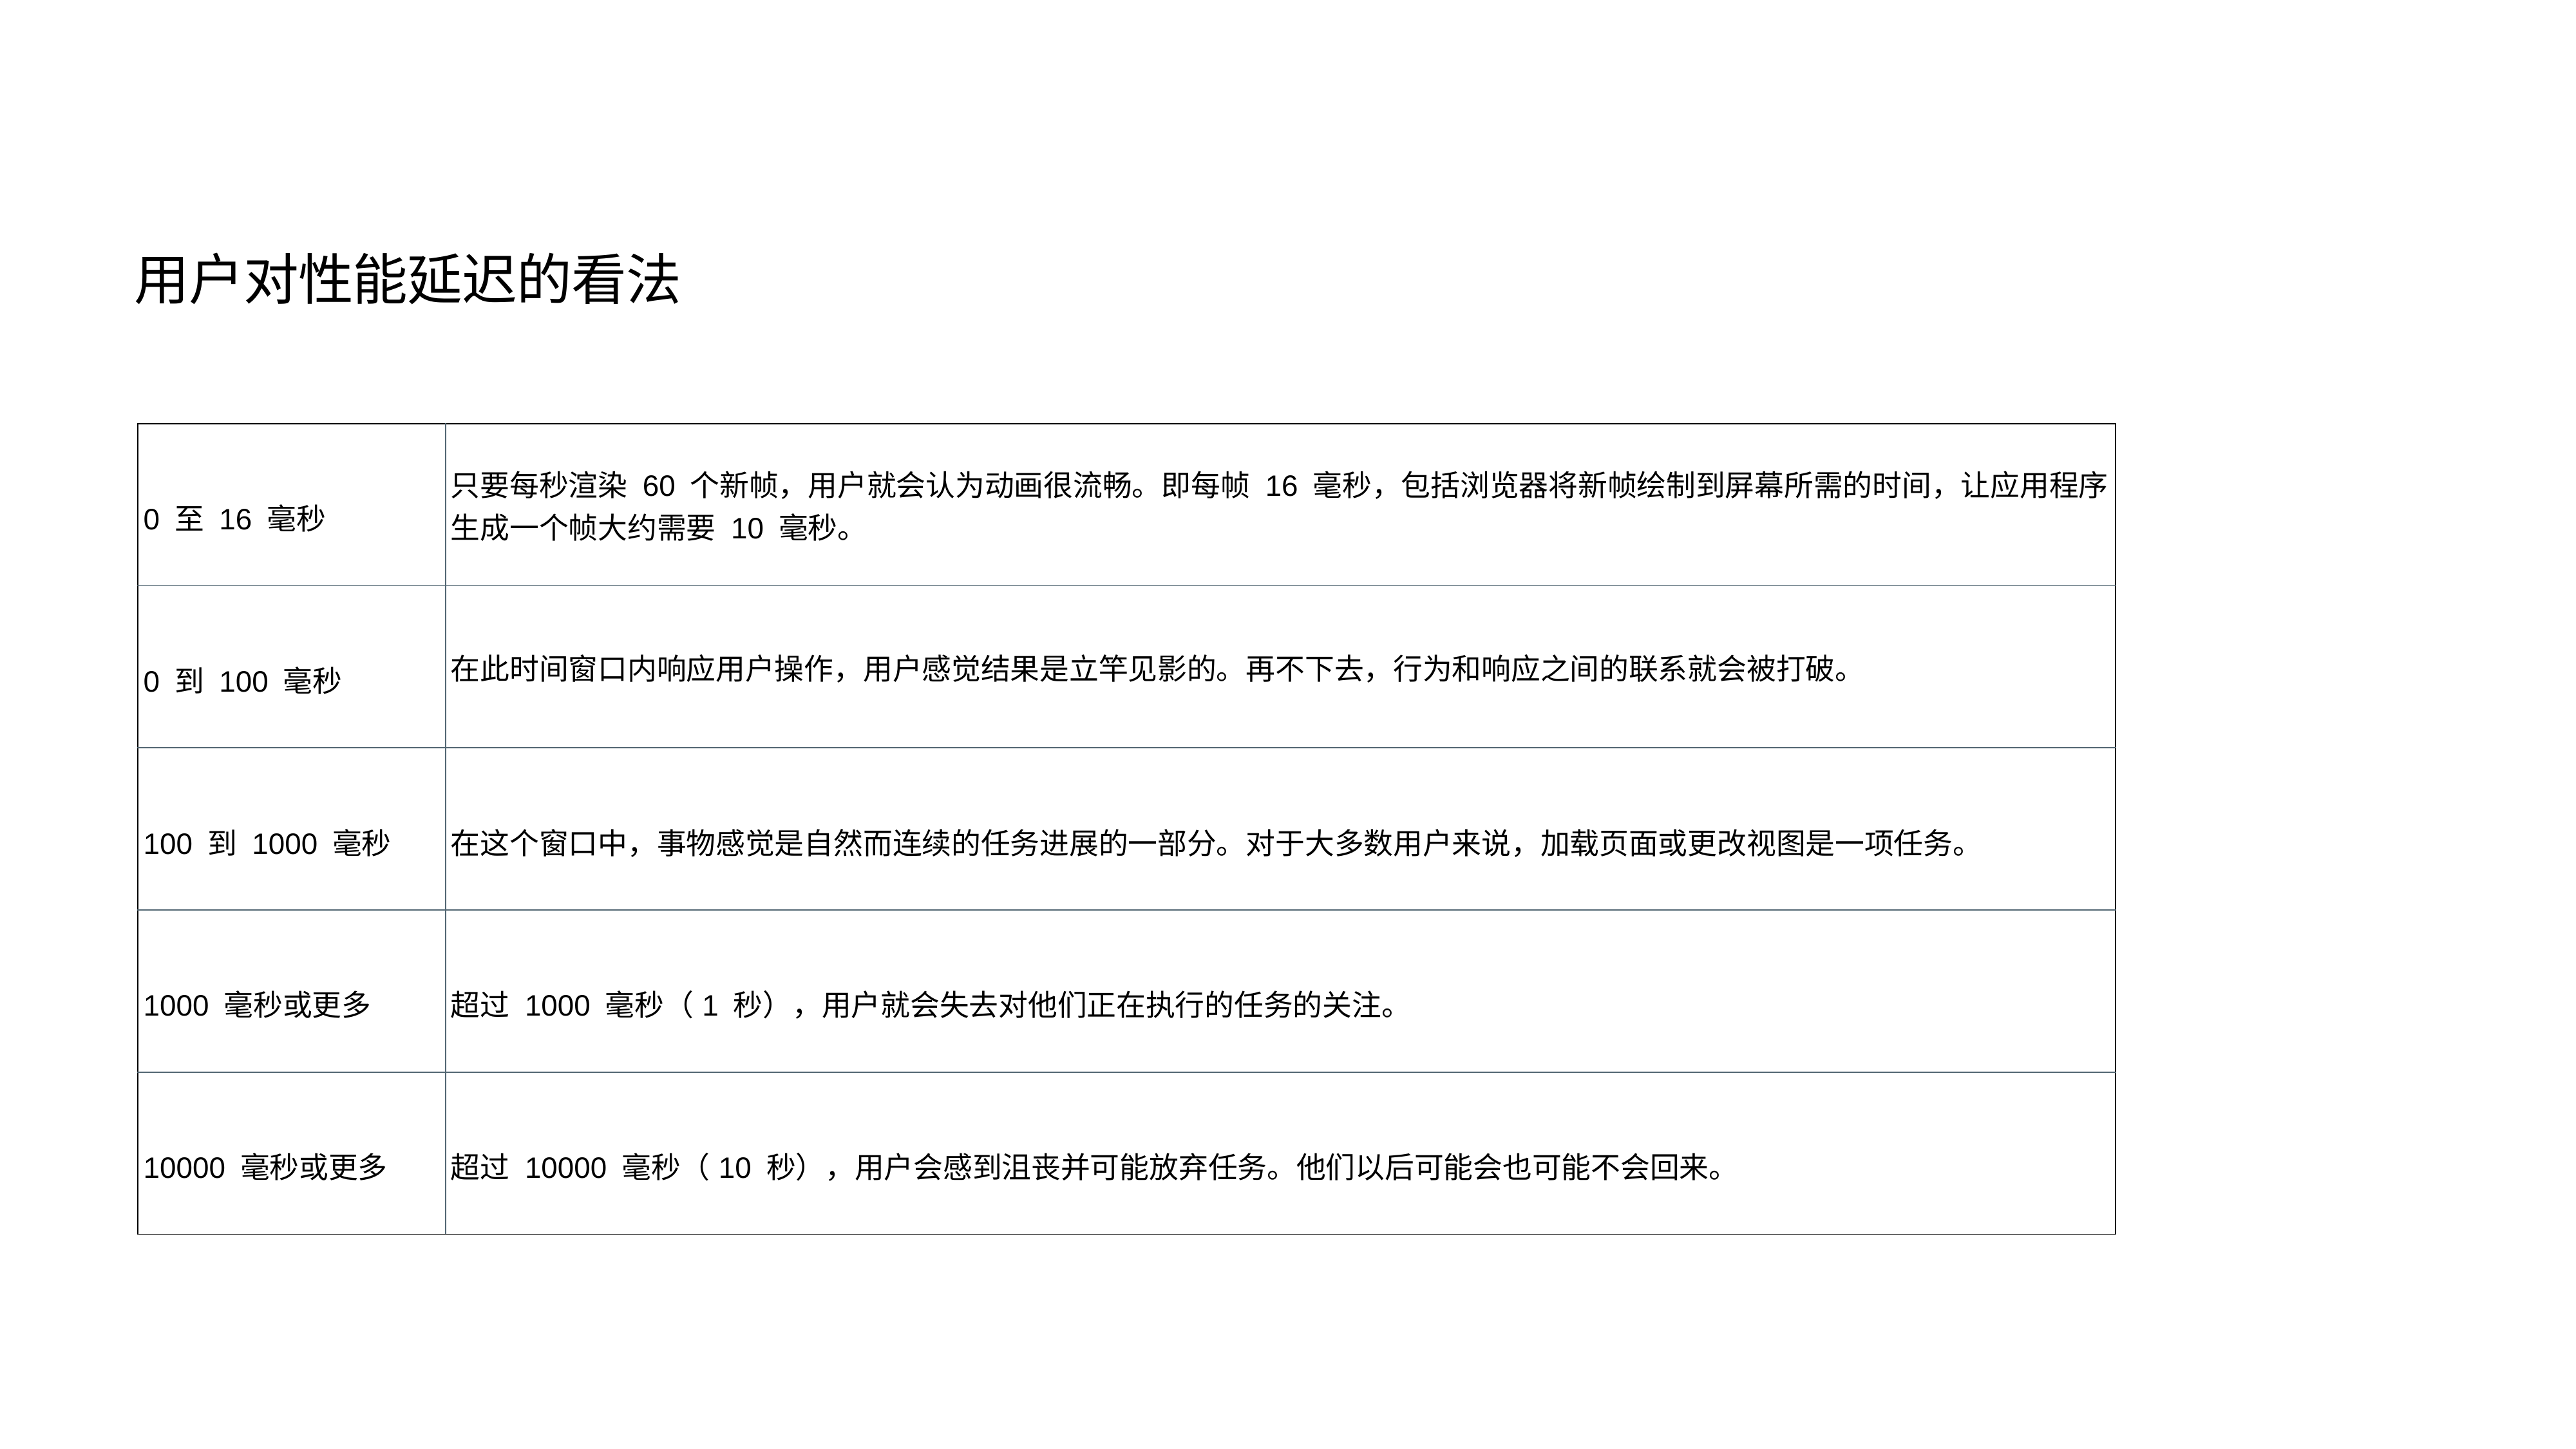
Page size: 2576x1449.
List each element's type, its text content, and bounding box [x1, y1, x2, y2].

table_cell 0 到 100 毫秒 [138, 586, 445, 747]
table_cell 10000 毫秒或更多 [138, 1073, 445, 1234]
table_cell 1000 毫秒或更多 [138, 911, 445, 1072]
table_header 0 至 16 毫秒 [138, 424, 445, 585]
table_cell 在此时间窗口内响应用户操作，用户感觉结果是立竿见影的。再不下去，行为和响应之间的联系就会被打破。 [446, 586, 2115, 747]
table_cell 超过 10000 毫秒（10 秒），用户会感到沮丧并可能放弃任务。他们以后可能会也可能不会回来。 [446, 1073, 2115, 1234]
table_header 只要每秒渲染 60 个新帧，用户就会认为动画很流畅。即每帧 16 毫秒，包括浏览器将新帧绘制到屏幕所需的时间，让应用程序生成一个帧大约需要 10 毫秒。 [446, 424, 2115, 585]
table_cell 在这个窗口中，事物感觉是自然而连续的任务进展的一部分。对于大多数用户来说，加载页面或更改视图是一项任务。 [446, 748, 2115, 909]
table_cell 100 到 1000 毫秒 [138, 748, 445, 909]
table_cell 超过 1000 毫秒（1 秒），用户就会失去对他们正在执行的任务的关注。 [446, 911, 2115, 1072]
list 用户对性能延迟的看法 [128, 251, 2448, 341]
